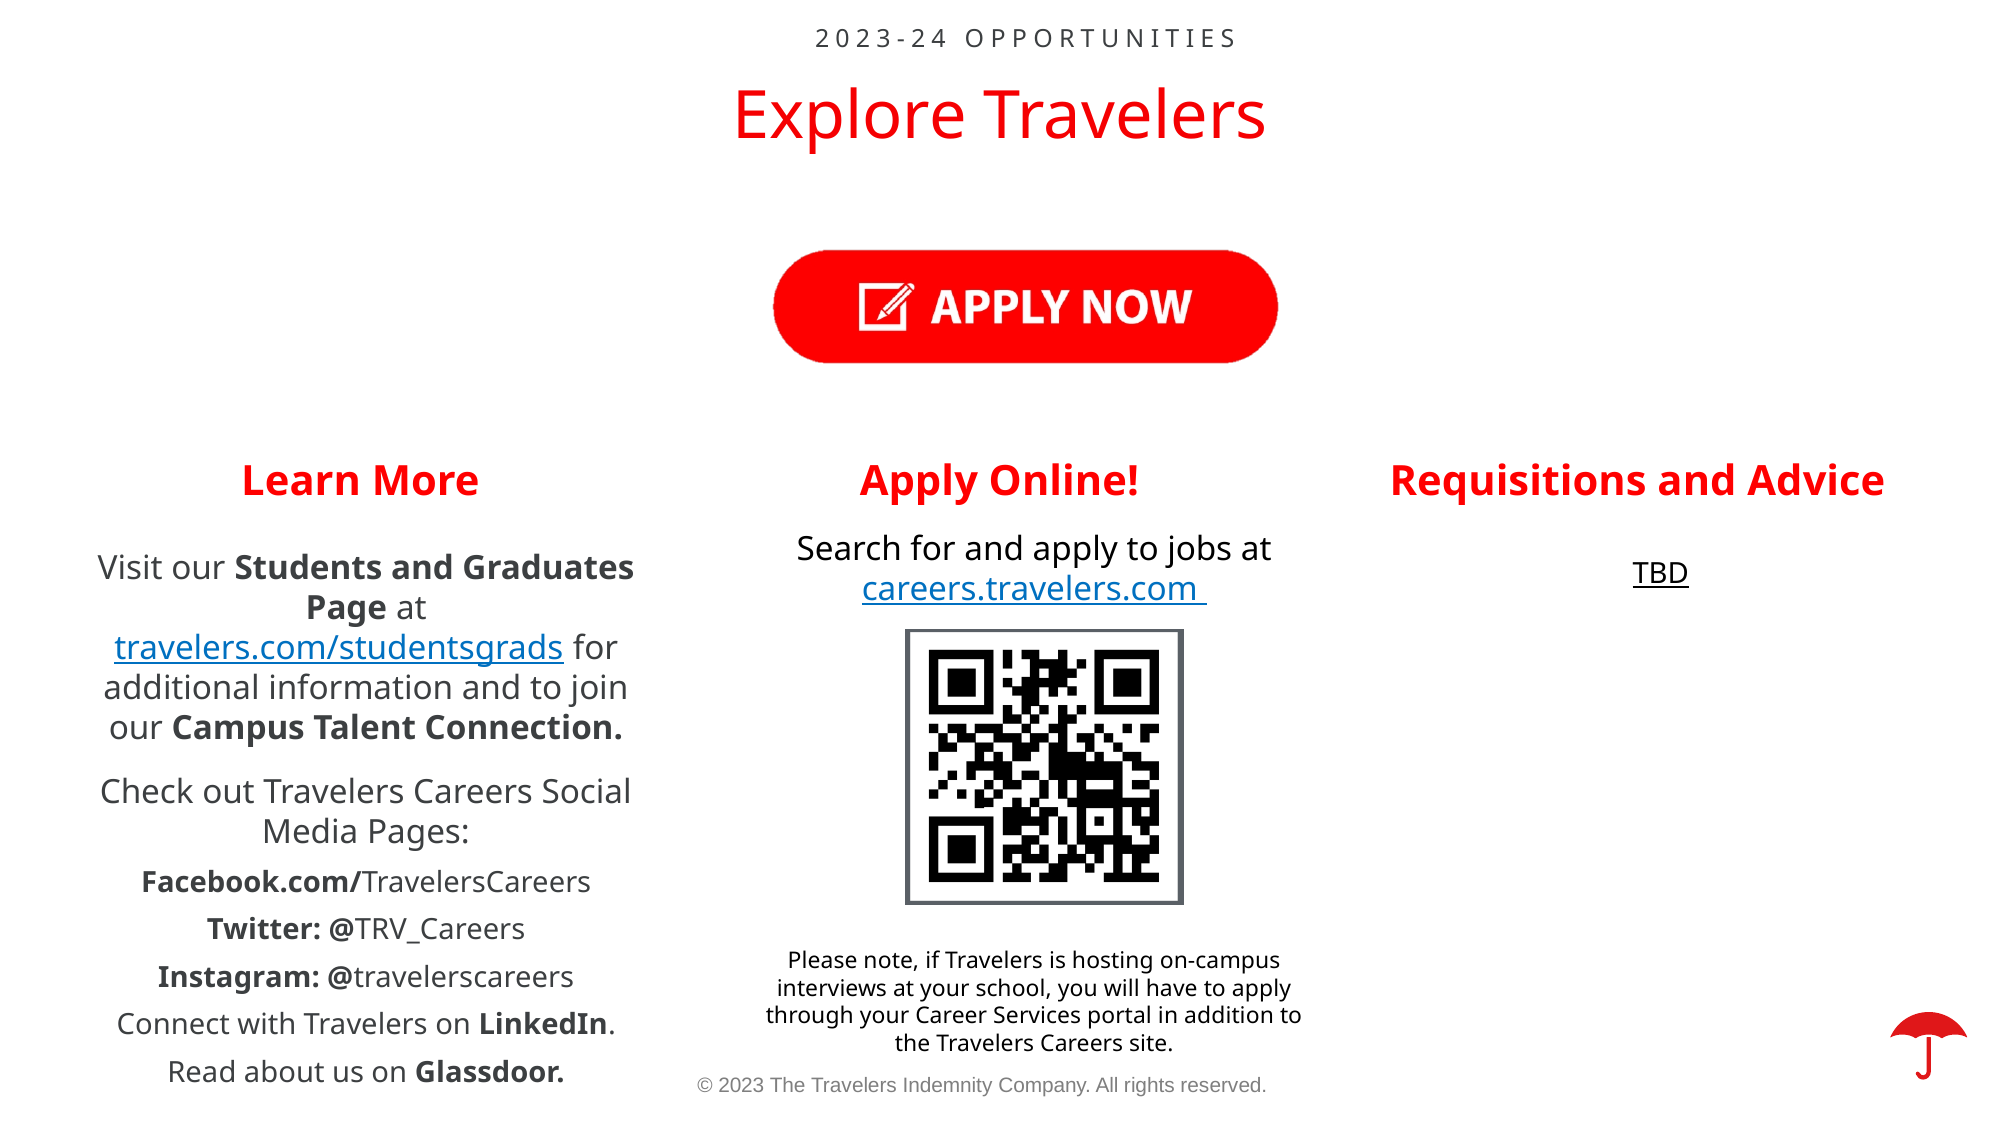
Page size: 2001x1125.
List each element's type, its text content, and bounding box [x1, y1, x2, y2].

picture [736, 220, 1313, 391]
list TBD [1368, 546, 1953, 1061]
list Explore Travelers [75, 64, 1925, 138]
list Learn More [66, 446, 655, 520]
list Requisitions and Advice [1350, 446, 1925, 545]
picture [905, 629, 1185, 906]
list Search for and apply to jobs at careers.travelers.com Please note, if Travelers is hosting on-campus interviews at your school, you will have to apply through your Career Services portal in addition to the Travelers Careers site. [742, 519, 1327, 1010]
list Apply Online! [712, 446, 1288, 563]
list Visit our Students and Graduates Page at travelers.com/studentsgrads for additional information and to join our Campus Talent Connection. Check out Travelers Careers Social Media Pages: Facebook.com/TravelersCareers Twitter: @TRV_Careers Instagram: @travelerscareers Connect with Travelers on LinkedIn. Read about us on Glassdoor. [71, 538, 661, 1125]
text_box 2023-24 Opportunities [237, 14, 1813, 61]
text_box © 2023 The Travelers Indemnity Company. All rights reserved. [570, 1064, 1394, 1104]
